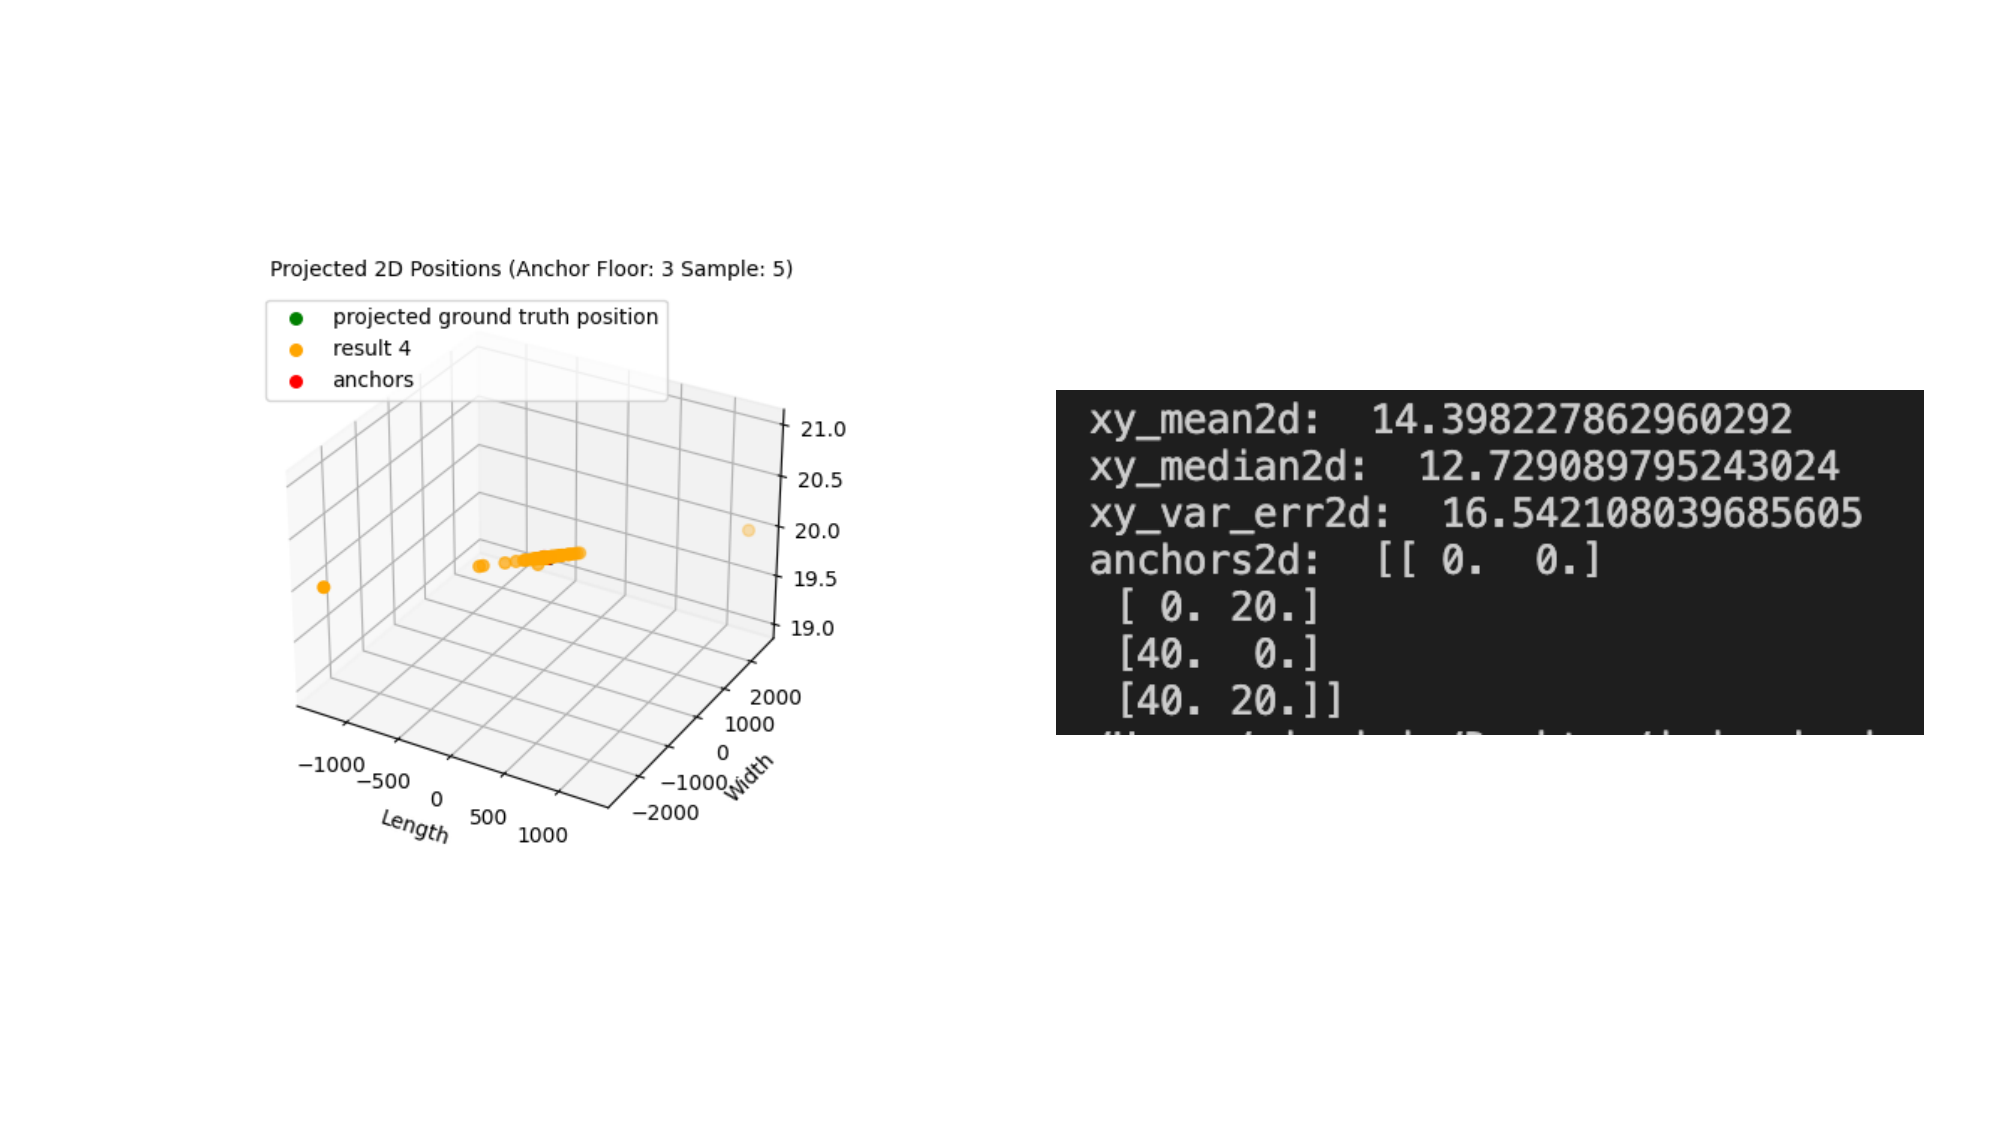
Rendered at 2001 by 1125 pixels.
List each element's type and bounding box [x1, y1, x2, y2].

picture [1056, 390, 1924, 735]
picture [41, 203, 1000, 922]
